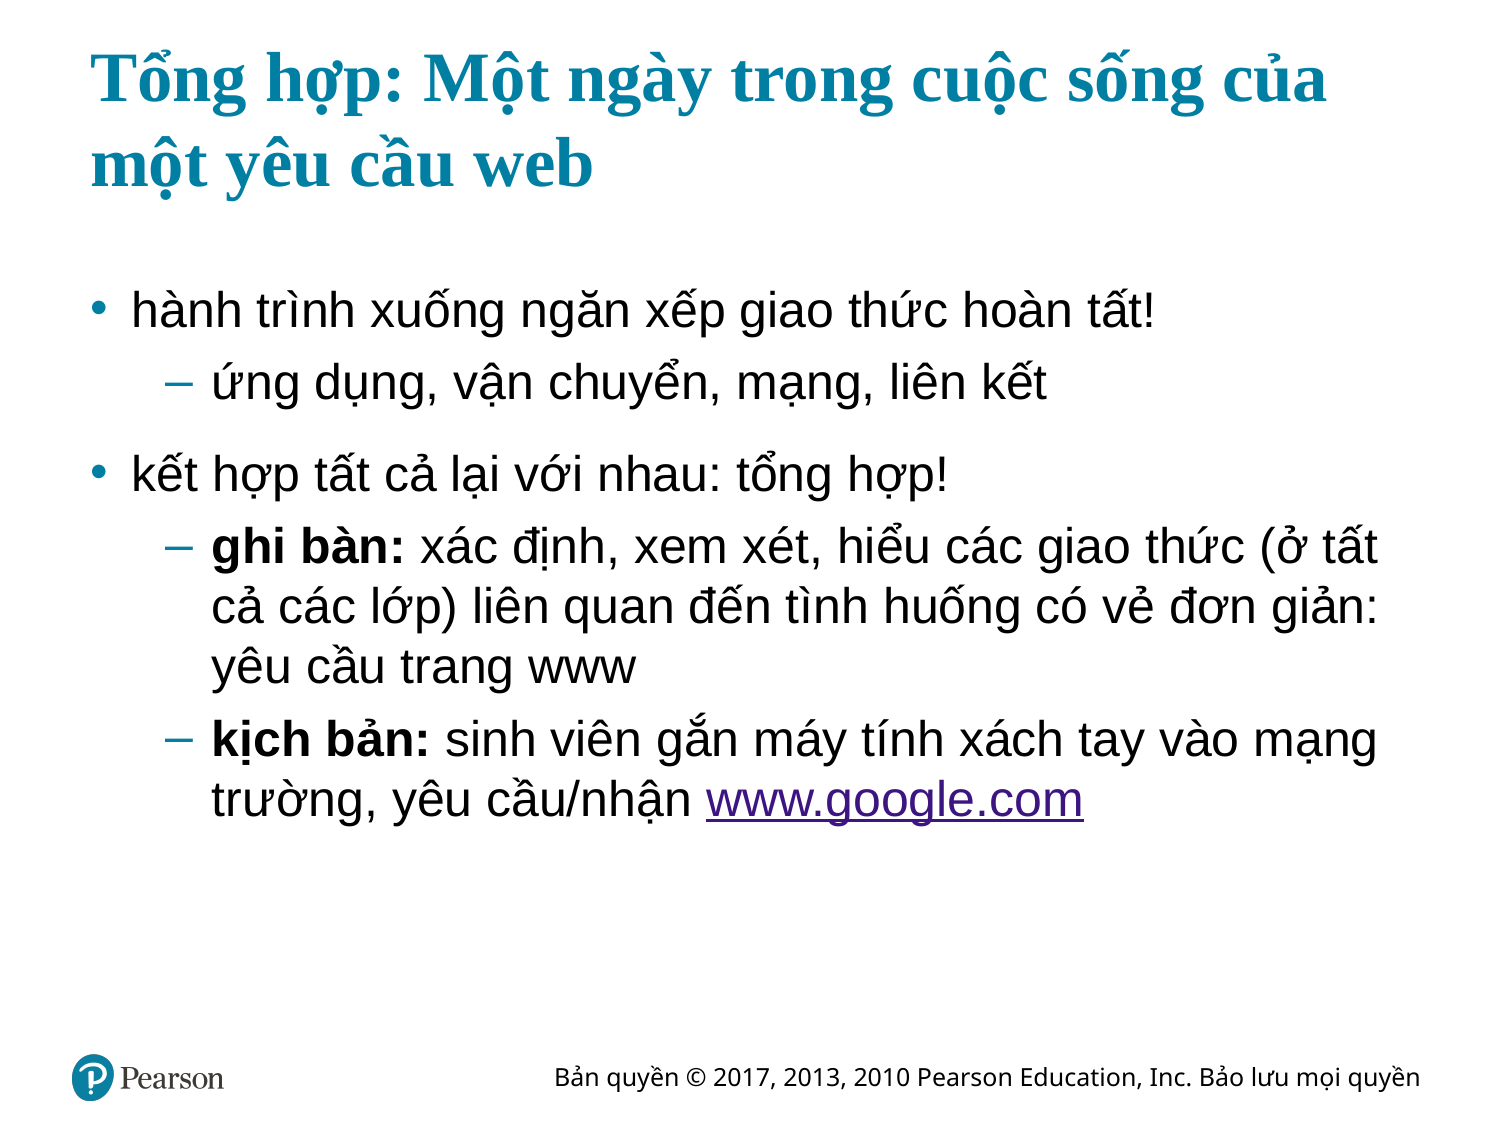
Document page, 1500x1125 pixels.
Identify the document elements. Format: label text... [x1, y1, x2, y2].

picture [98, 1054, 224, 1101]
list hành trình xuống ngăn xếp giao thức hoàn tất! ứng dụng, vận chuyển, mạng, liên kết kết hợp tất cả lại với nhau: tổng hợp! ghi bàn: xác định, xem xét, hiểu các giao thức (ở tất cả các lớp) liên quan đến tình huống có vẻ đơn giản: yêu cầu trang www kịch bản: sinh viên gắn máy tính xách tay vào mạng trường, yêu cầu/nhận www.google.com [75, 262, 1425, 1005]
picture [72, 1054, 88, 1070]
title Tổng hợp: Một ngày trong cuộc sống của một yêu cầu web [75, 35, 1425, 216]
picture [72, 1087, 83, 1101]
picture [80, 1063, 106, 1088]
